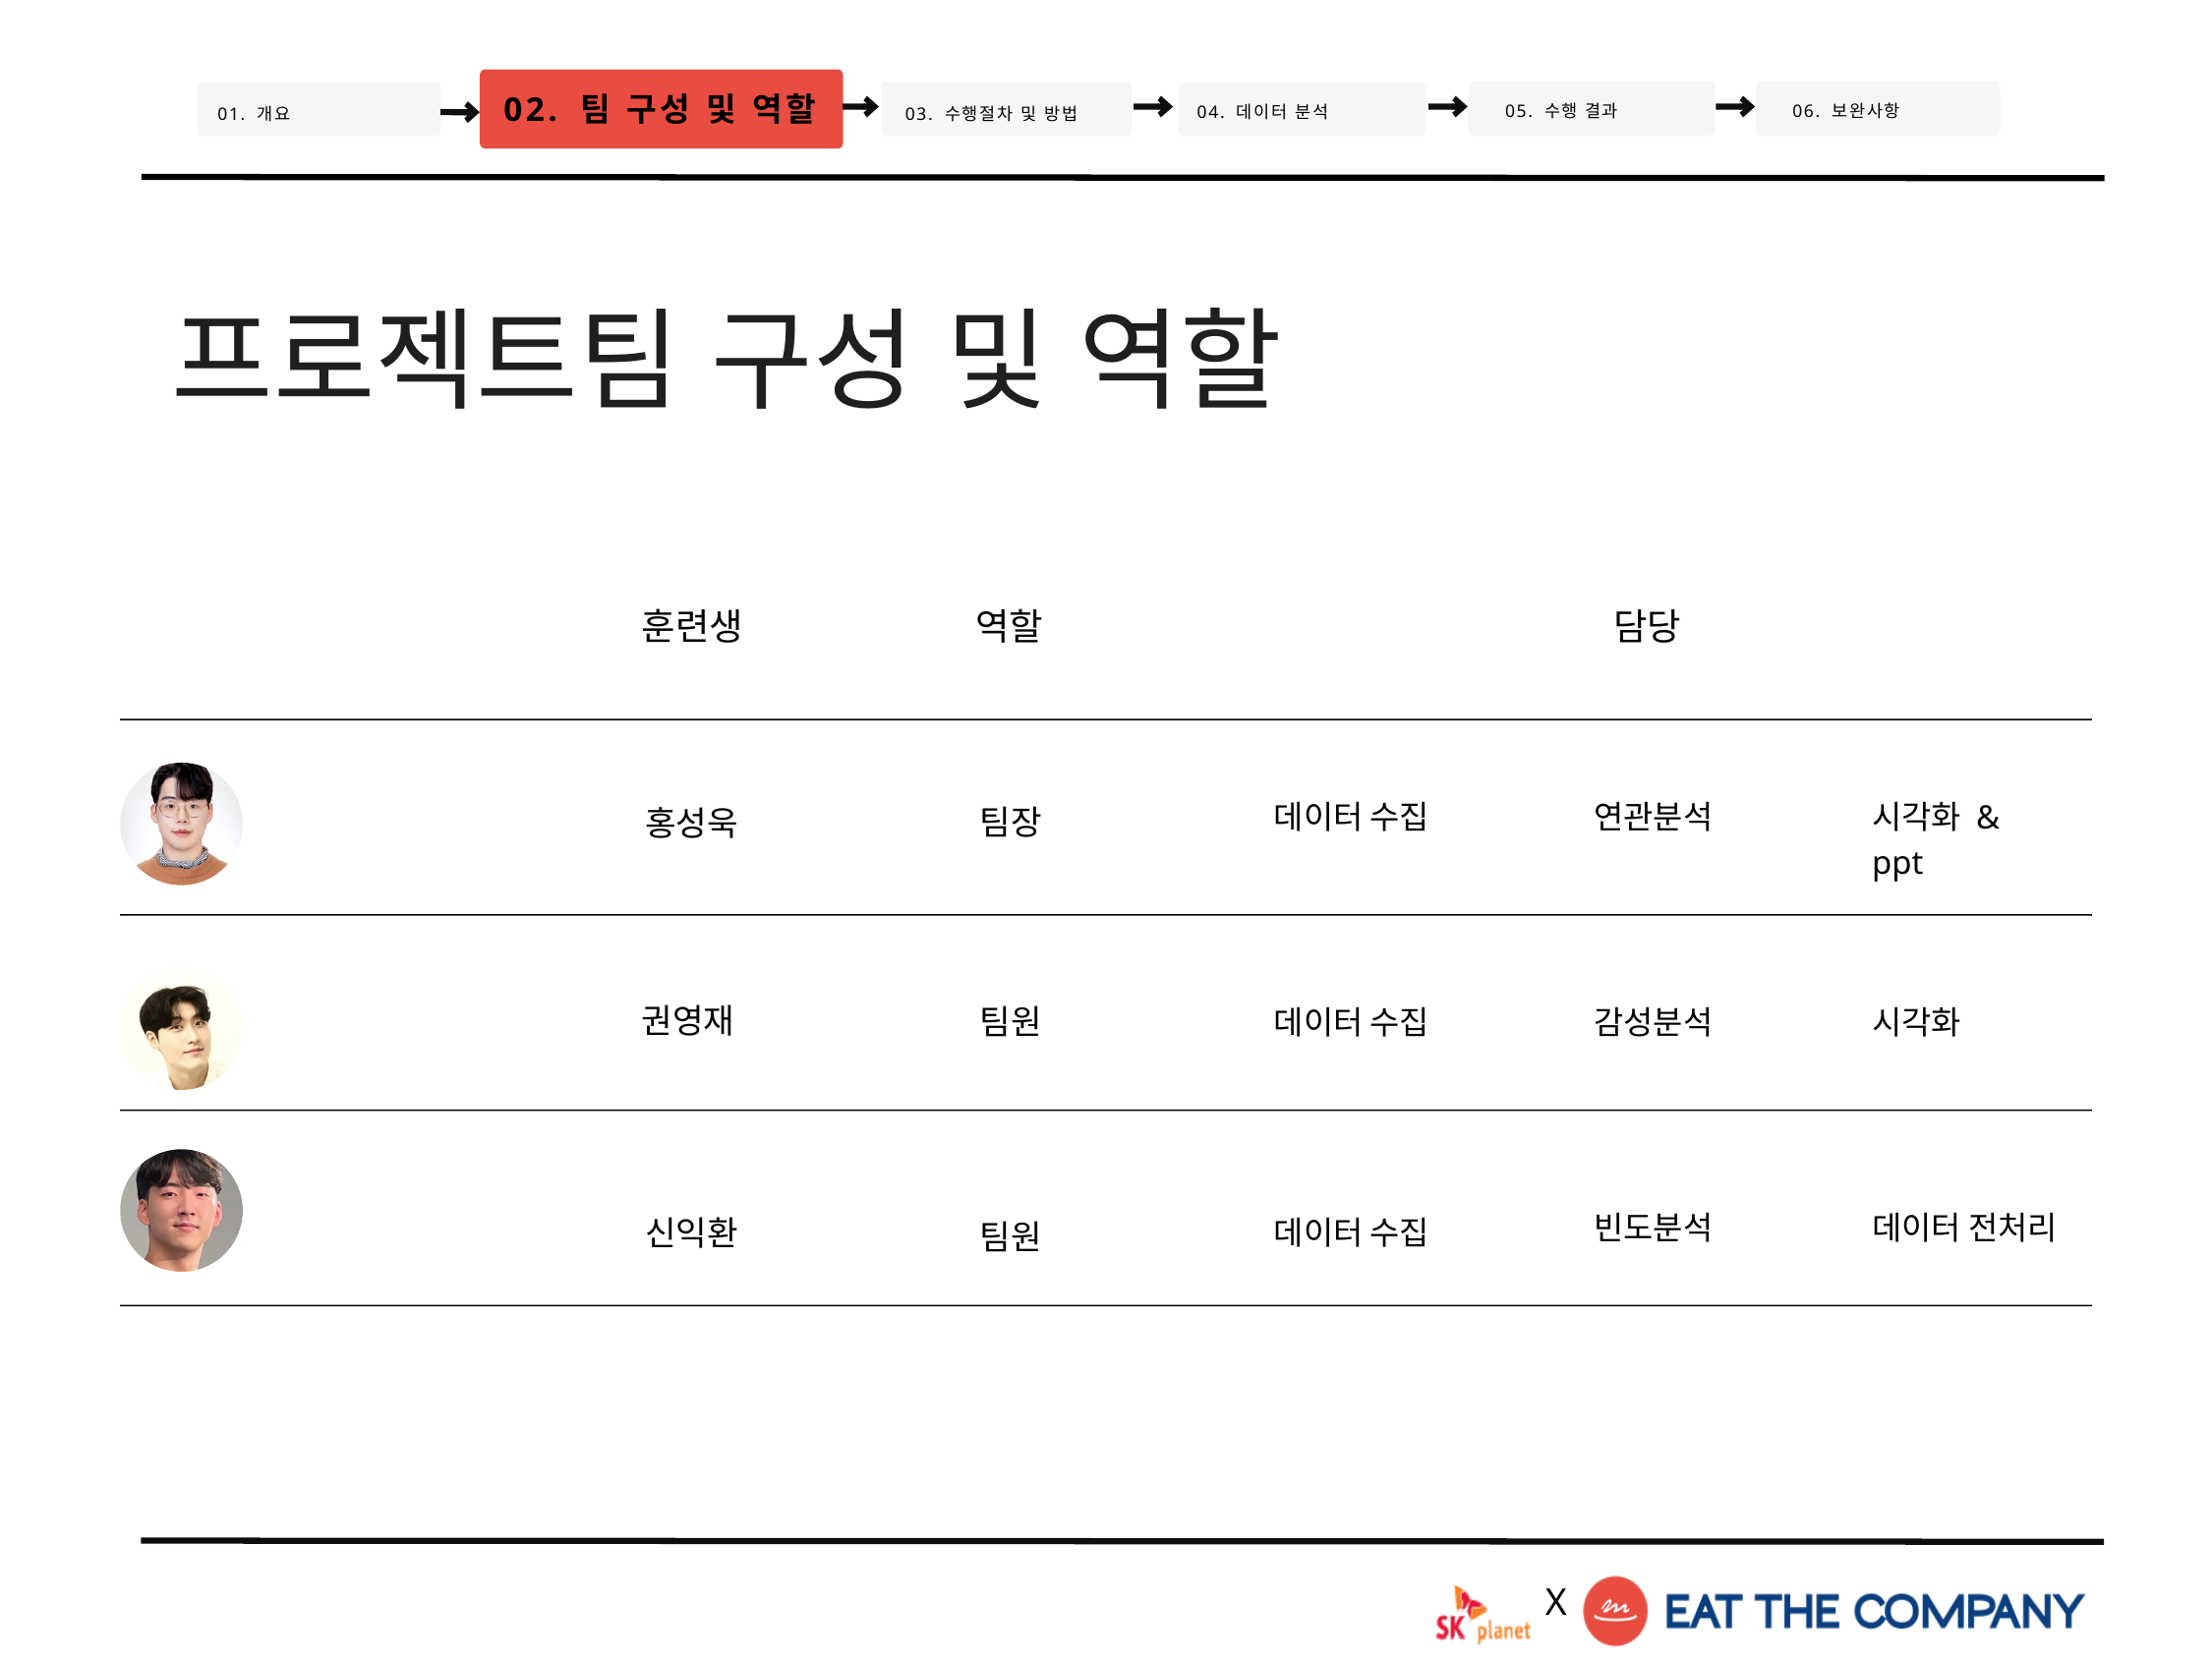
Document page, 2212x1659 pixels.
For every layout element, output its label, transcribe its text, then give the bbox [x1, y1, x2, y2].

text_box 홍성욱 [645, 798, 761, 843]
text_box 팀원 [979, 994, 1055, 1042]
text_box 연관분석 [1594, 790, 1833, 836]
text_box 데이터 전처리 [1872, 1201, 2137, 1247]
text_box 빈도분석 [1594, 1201, 1833, 1247]
text_box 권영재 [641, 997, 757, 1041]
text_box 시각화 & ppt [1872, 790, 2058, 882]
text_box 프로젝트팀 구성 및 역할 [171, 289, 1432, 423]
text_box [119, 762, 244, 886]
text_box 데이터 수집 [1273, 790, 1512, 836]
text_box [119, 967, 244, 1091]
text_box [141, 69, 2105, 179]
text_box 감성분석 [1594, 996, 1833, 1042]
text_box 데이터 수집 [1273, 996, 1512, 1042]
text_box 시각화 [1872, 996, 1994, 1042]
text_box 담당 [1613, 599, 1852, 648]
text_box 팀장 [979, 794, 1055, 842]
text_box 훈련생 [641, 599, 880, 648]
text_box 역할 [975, 599, 1213, 648]
text_box 신익환 [645, 1208, 761, 1252]
text_box 데이터 수집 [1273, 1205, 1512, 1251]
text_box 팀원 [979, 1209, 1055, 1257]
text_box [141, 1517, 2143, 1659]
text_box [119, 1149, 244, 1273]
